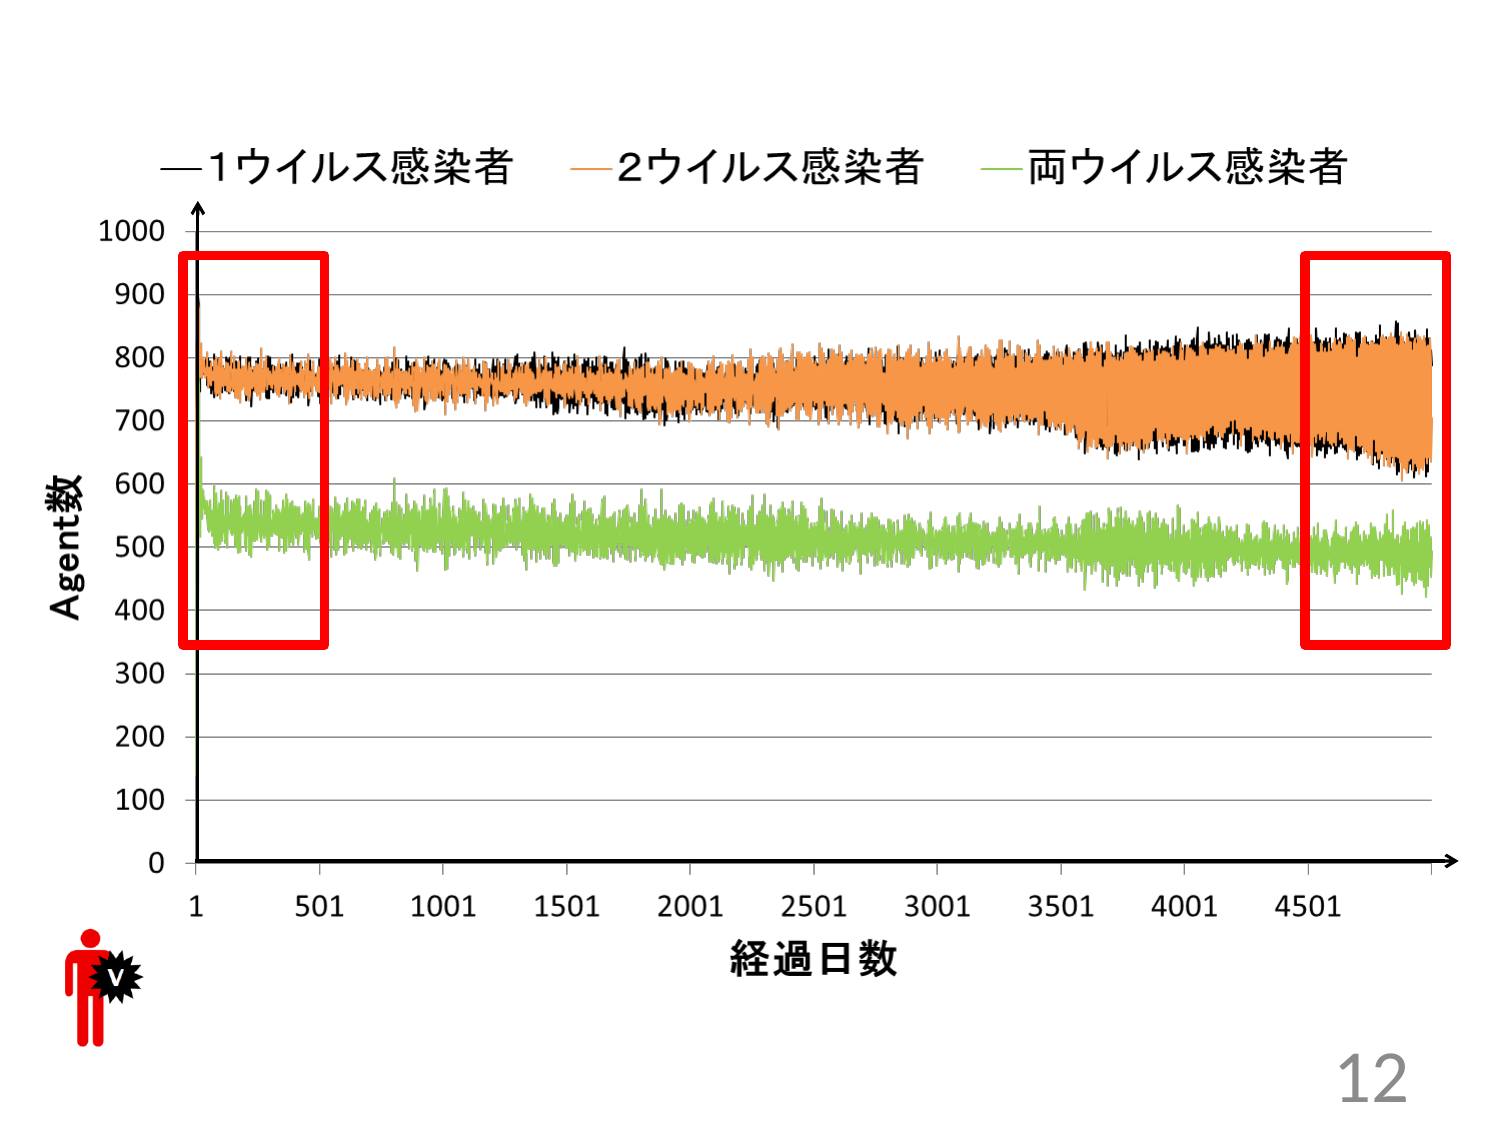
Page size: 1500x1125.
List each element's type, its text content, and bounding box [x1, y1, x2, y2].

slide_number 12 [1074, 1042, 1425, 1103]
picture [11, 125, 1489, 1047]
